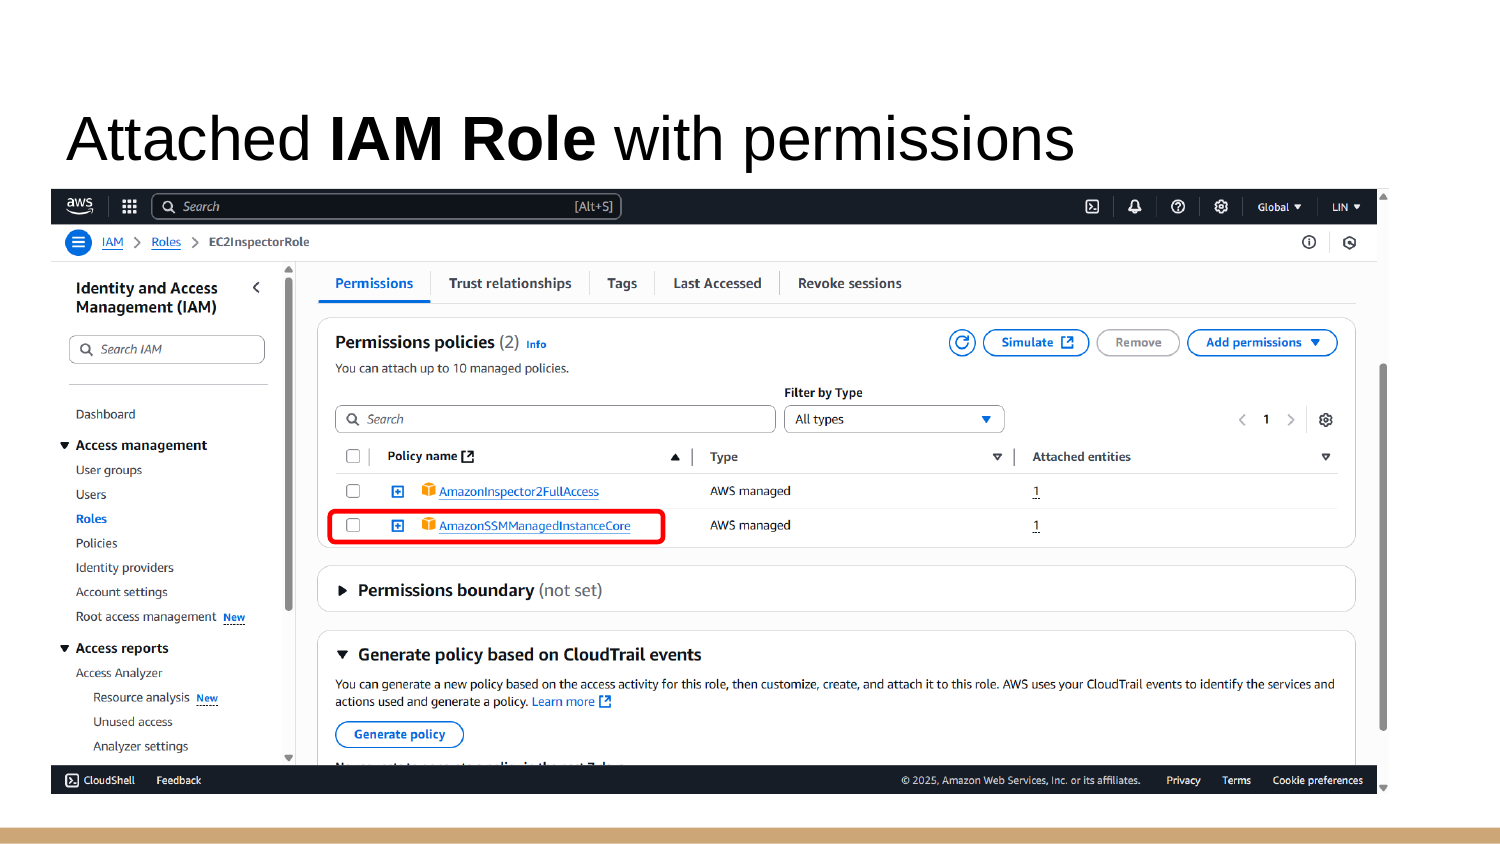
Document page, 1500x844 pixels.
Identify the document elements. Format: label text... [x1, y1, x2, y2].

picture [50, 187, 1389, 794]
title Attached IAM Role with permissions [51, 51, 1449, 189]
